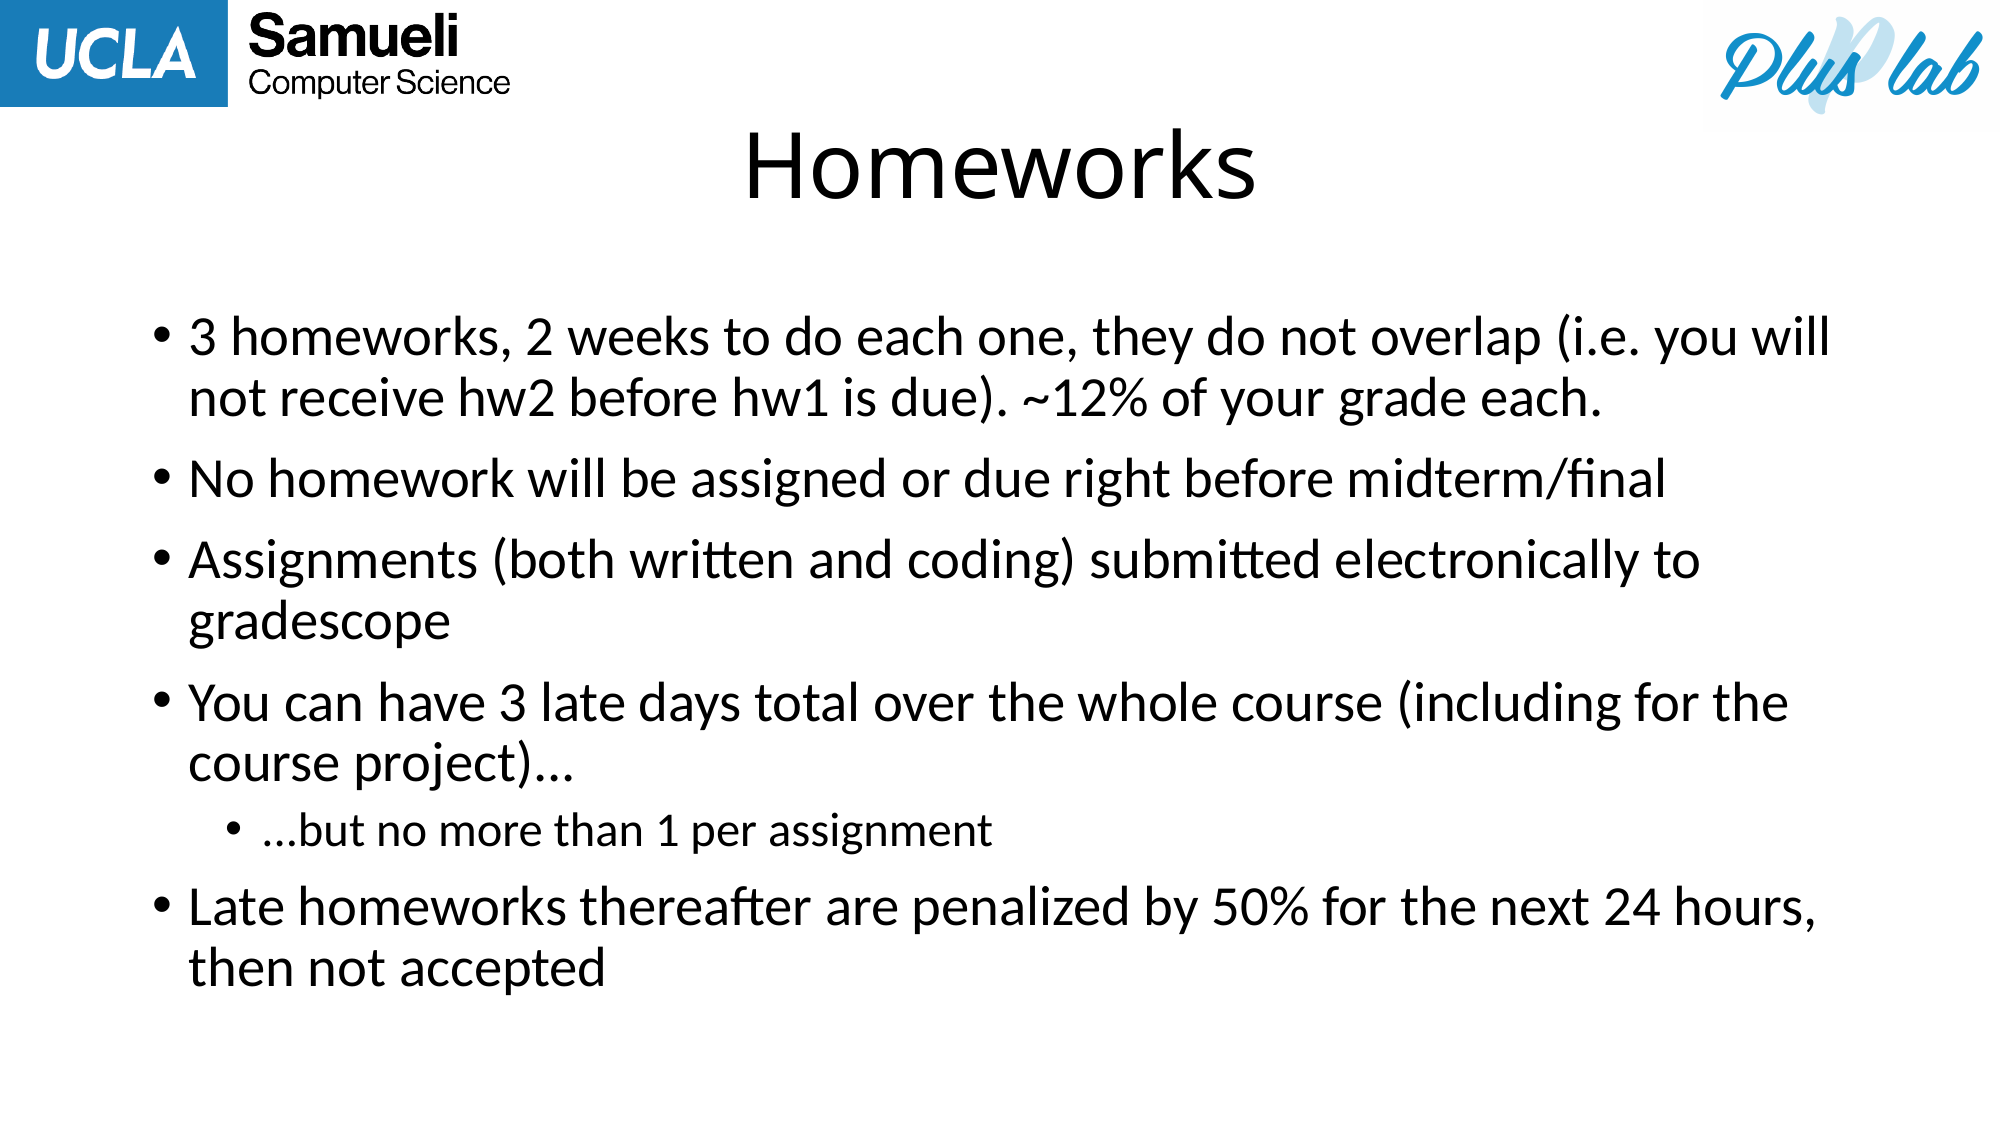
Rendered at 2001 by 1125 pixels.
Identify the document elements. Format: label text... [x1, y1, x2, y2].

list 3 homeworks, 2 weeks to do each one, they do not overlap (i.e. you will not receive hw2 before hw1 is due). ~12% of your grade each. No homework will be assigned or due right before midterm/final Assignments (both written and coding) submitted electronically to gradescope You can have 3 late days total over the whole course (including for the course project)... ...but no more than 1 per assignment Late homeworks thereafter are penalized by 50% for the next 24 hours, then not accepted [137, 299, 1863, 1014]
title Homeworks [137, 59, 1863, 278]
picture [0, 0, 510, 107]
picture [1703, 0, 2000, 132]
